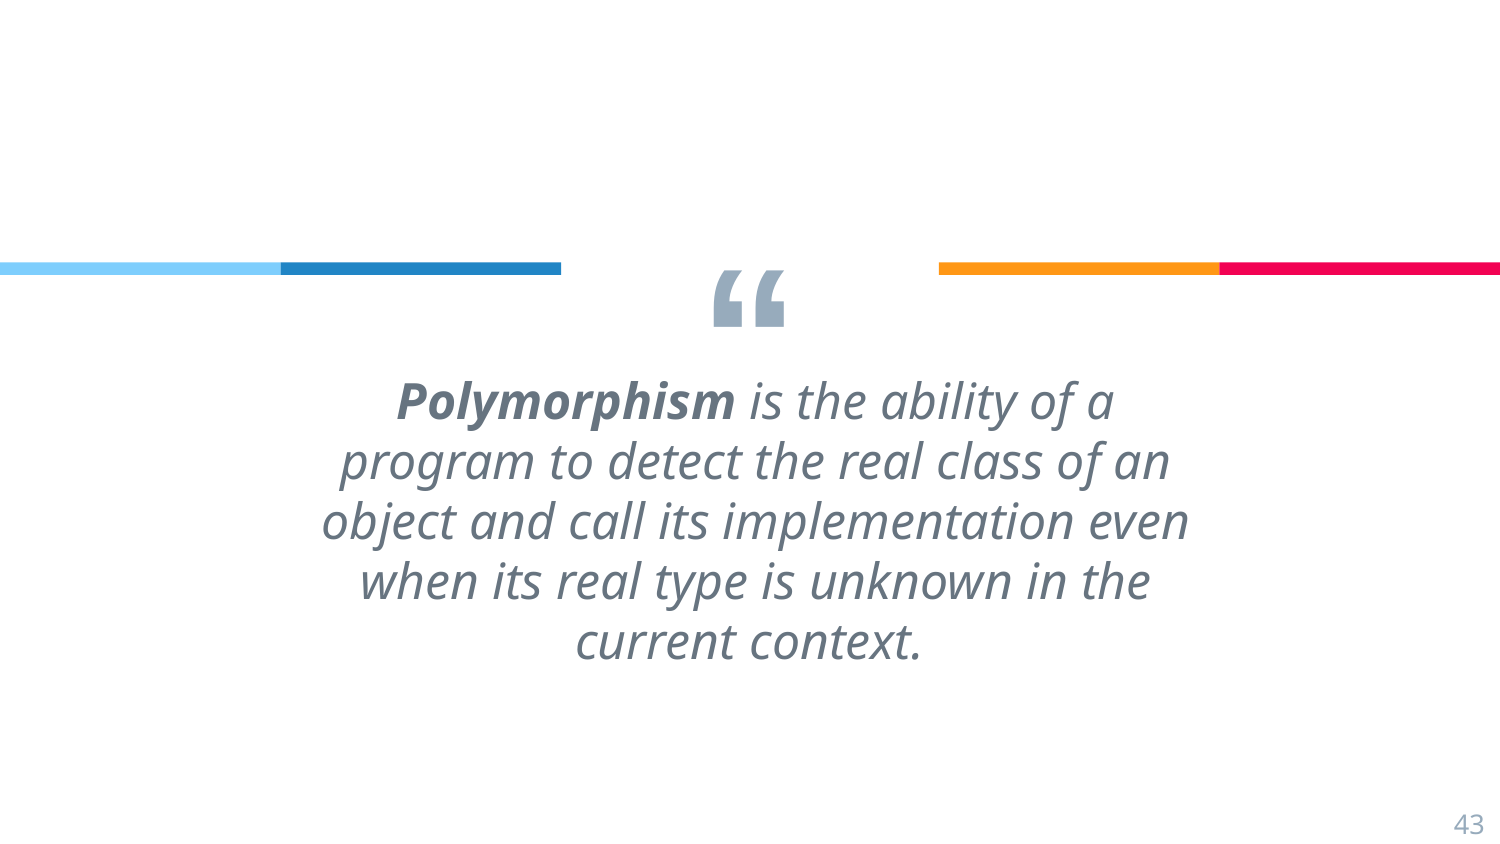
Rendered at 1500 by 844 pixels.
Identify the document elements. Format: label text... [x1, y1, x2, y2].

list Polymorphism is the ability of a program to detect the real class of an object and call its implementation even when its real type is unknown in the current context. [280, 354, 1220, 490]
slide_number 43 [0, 792, 1500, 844]
